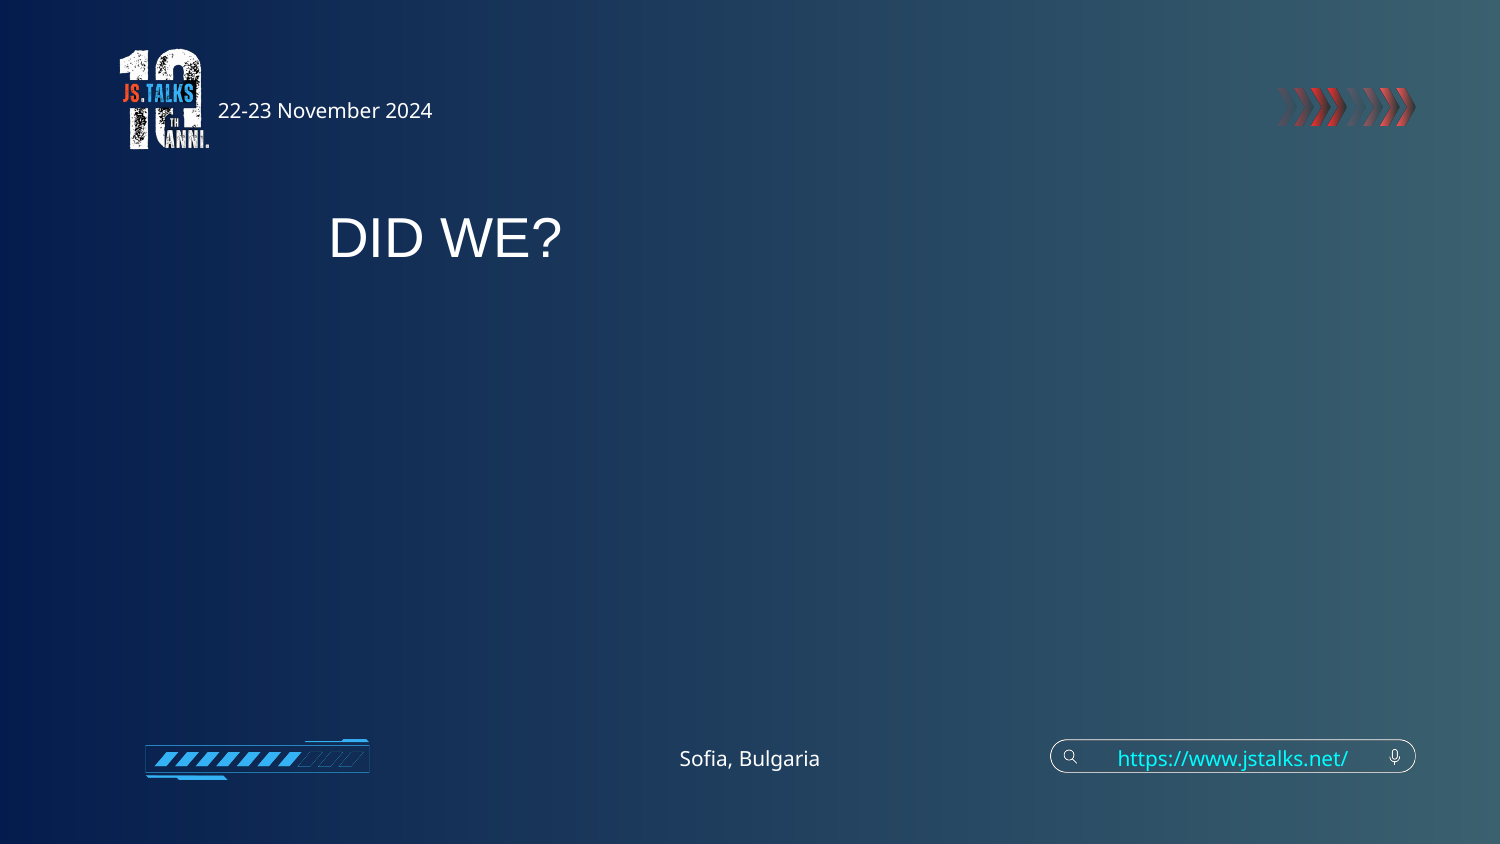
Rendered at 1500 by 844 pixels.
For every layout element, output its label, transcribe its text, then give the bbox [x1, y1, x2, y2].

text_box https://www.jstalks.net/ [1103, 744, 1362, 772]
text_box Sofia, Bulgaria [654, 744, 846, 772]
text_box DID WE? [328, 183, 1233, 269]
text_box [145, 739, 370, 780]
text_box 22-23 November 2024 [217, 95, 507, 123]
text_box [65, 0, 258, 231]
text_box [1347, 88, 1416, 126]
text_box [1050, 739, 1416, 773]
text_box [1277, 88, 1347, 126]
